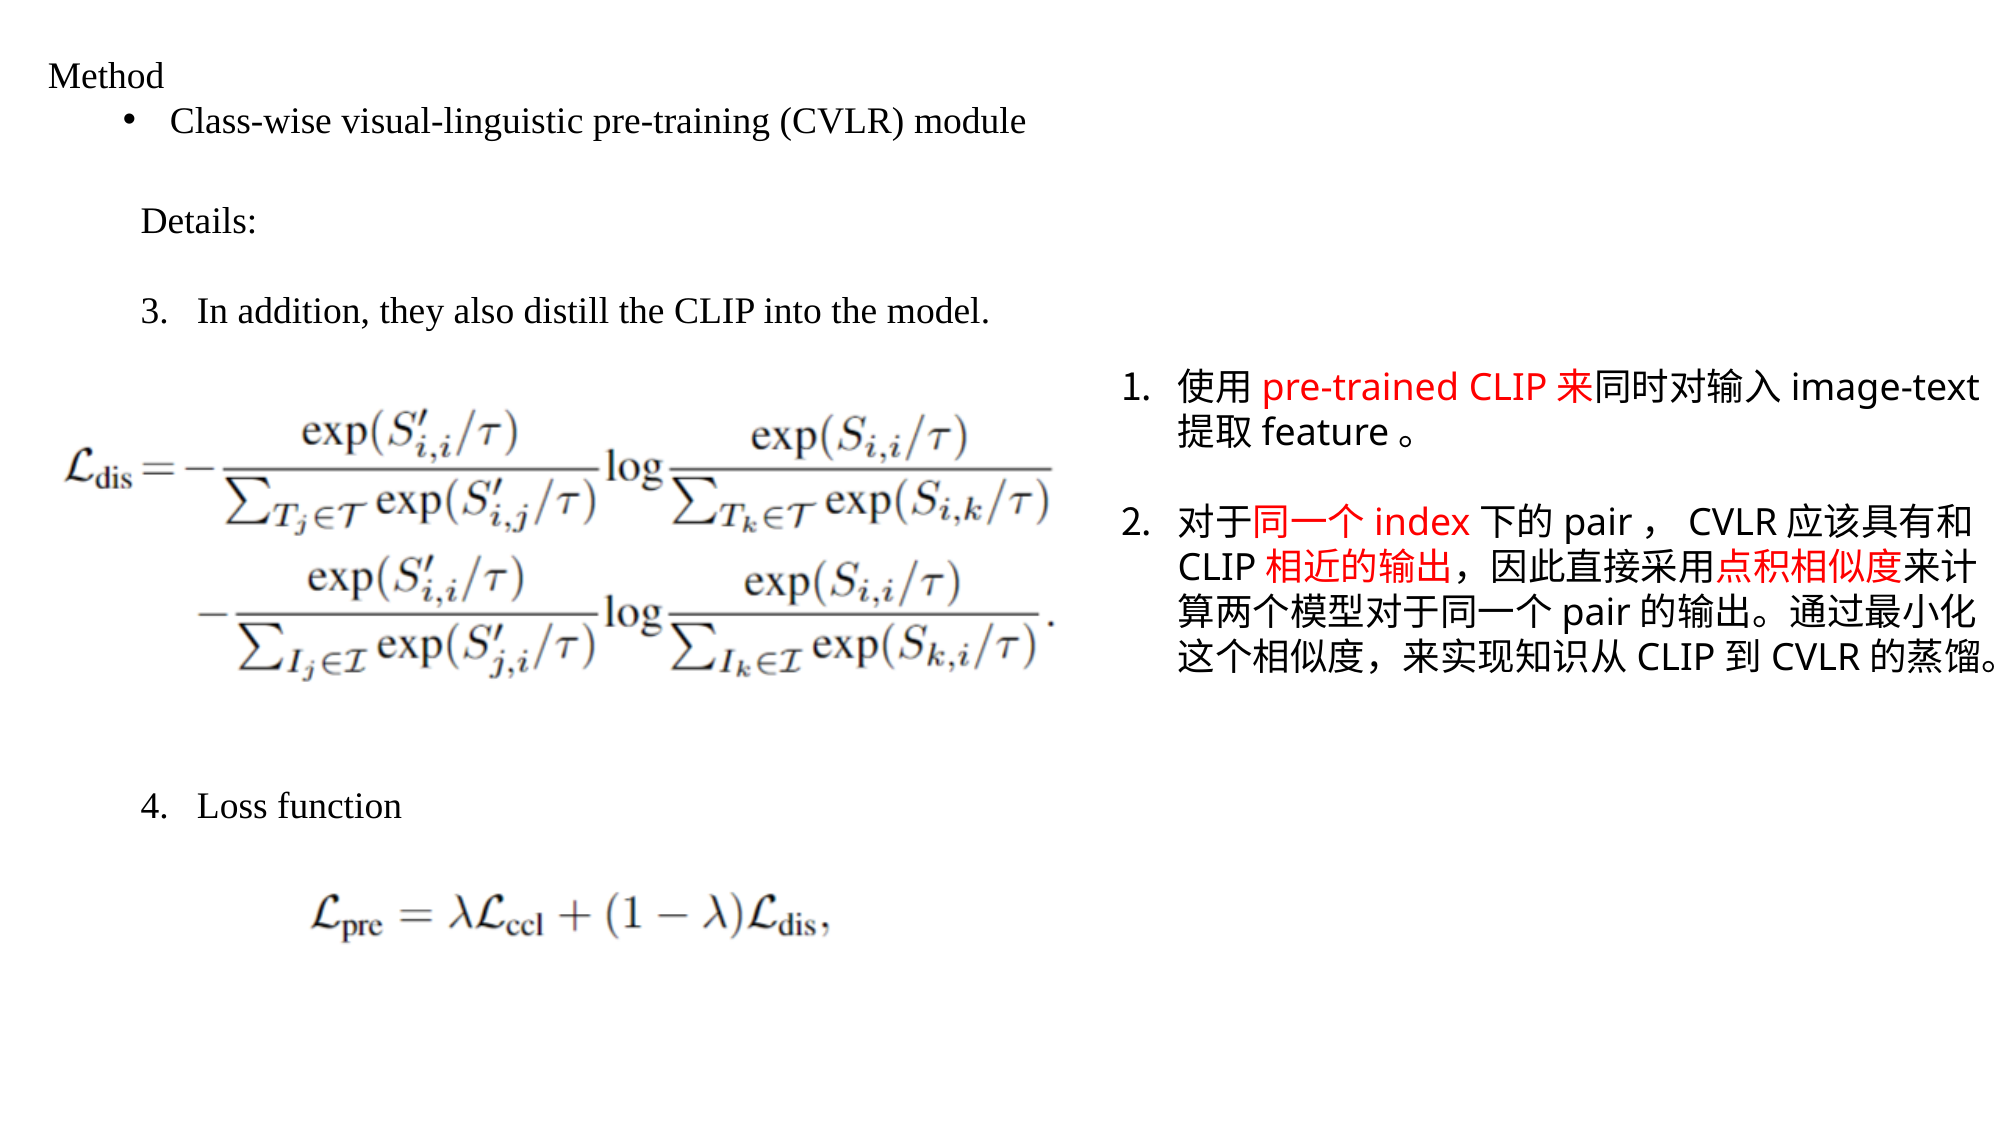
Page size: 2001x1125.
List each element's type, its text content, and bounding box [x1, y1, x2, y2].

picture [265, 864, 852, 981]
text_box 使用pre-trained CLIP来同时对输入image-text提取feature。 对于同一个index下的pair，CVLR应该具有和CLIP相近的输出，因此直接采用点积相似度来计算两个模型对于同一个pair的输出。通过最小化这个相似度，来实现知识从CLIP到CVLR的蒸馏。 [1106, 355, 2000, 776]
text_box Method Class-wise visual-linguistic pre-training (CVLR) module [33, 43, 1582, 149]
text_box Details: In addition, they also distill the CLIP into the model. Loss function [125, 188, 1465, 834]
picture [43, 379, 1073, 693]
